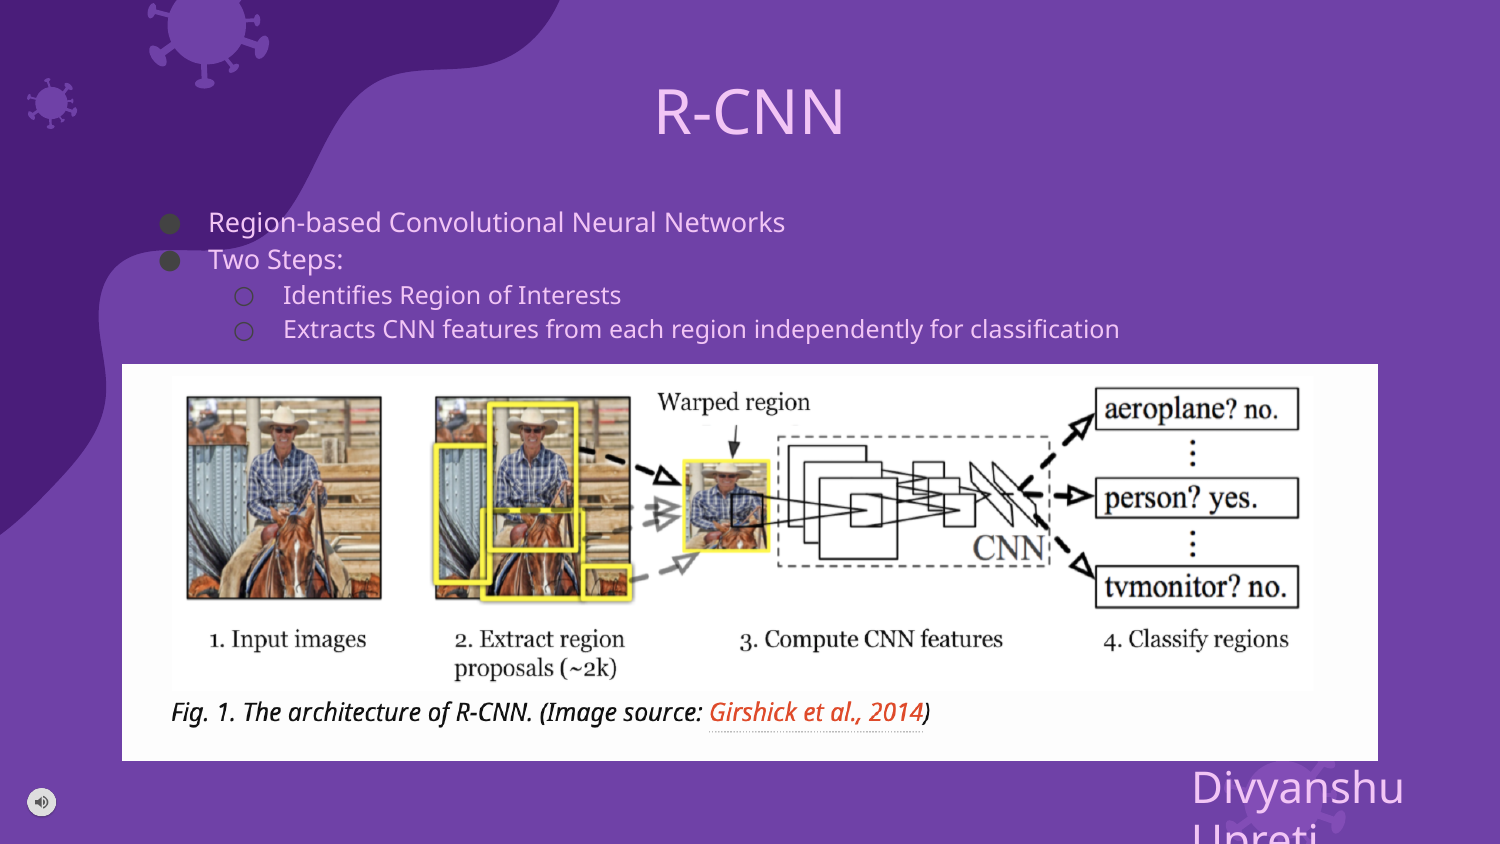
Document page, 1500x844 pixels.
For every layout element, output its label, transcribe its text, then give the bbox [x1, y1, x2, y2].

picture [24, 785, 59, 820]
text_box Divyanshu Upreti [1176, 745, 1491, 821]
picture [122, 363, 1378, 761]
list Region-based Convolutional Neural Networks Two Steps: Identifies Region of Interests Extracts CNN features from each region independently for classification [118, 185, 1382, 366]
title R-CNN [77, 56, 1423, 181]
